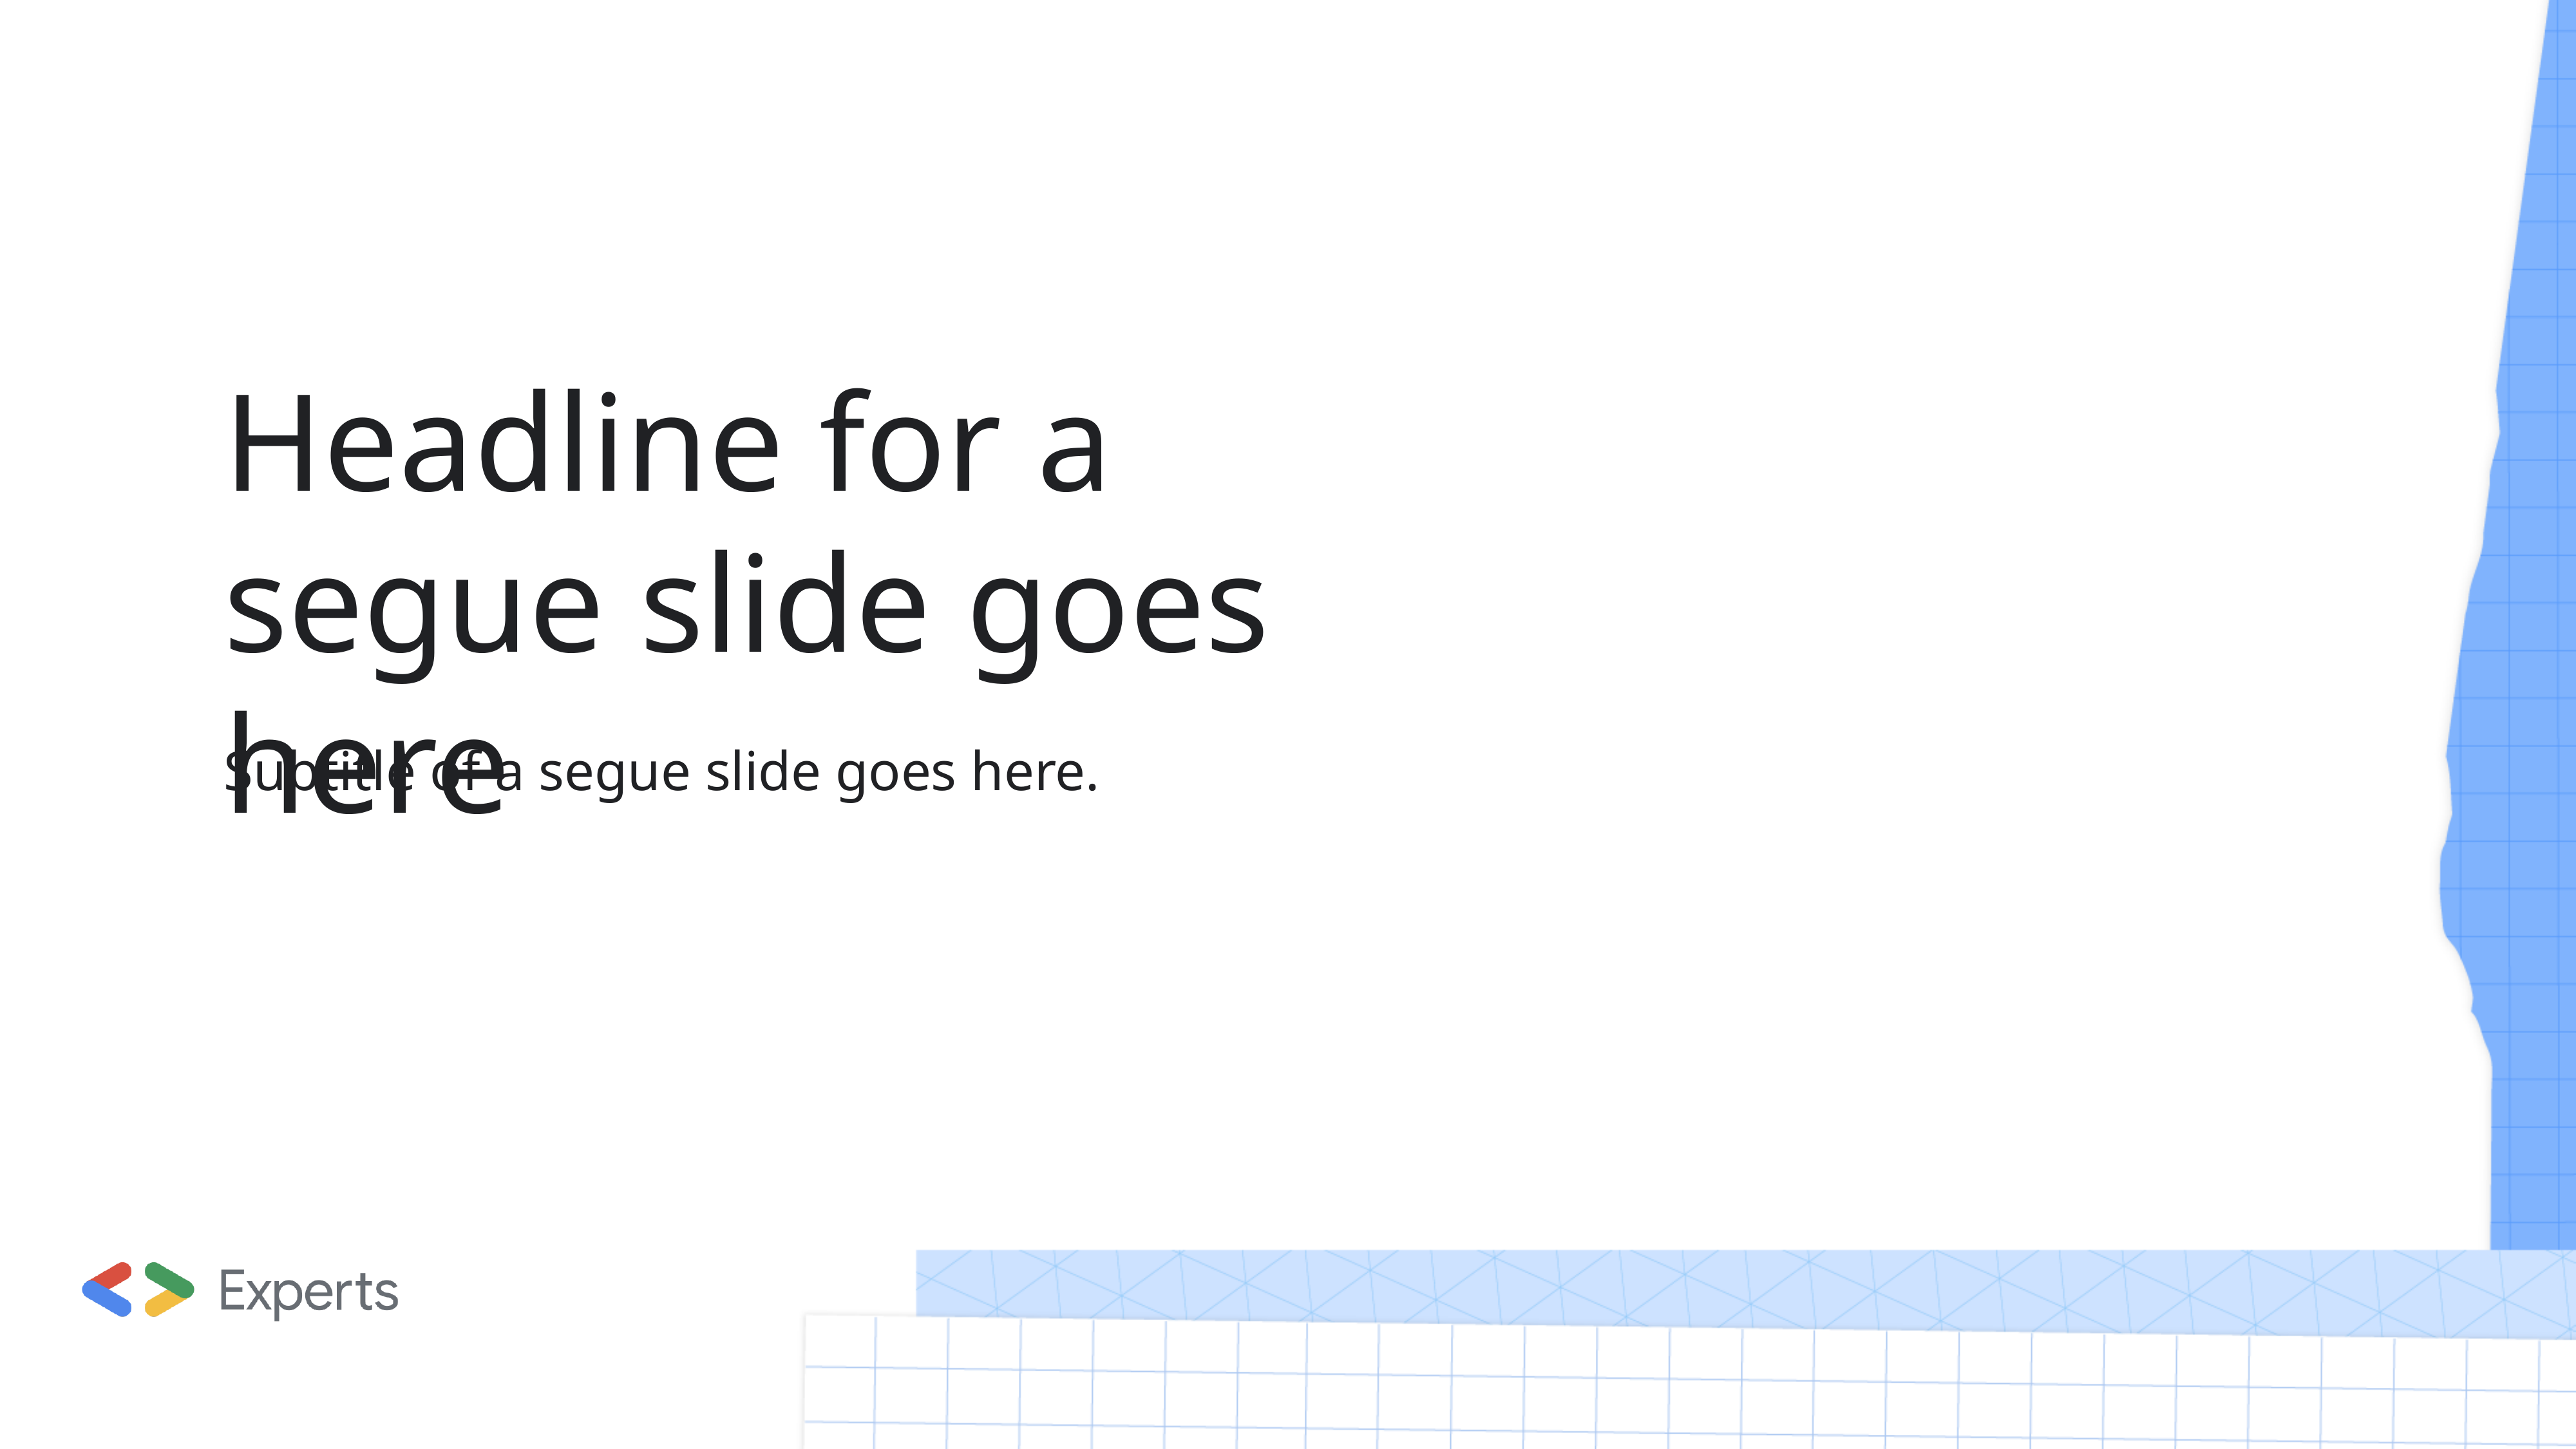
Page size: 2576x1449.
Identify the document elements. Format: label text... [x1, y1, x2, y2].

title Headline for a segue slide goes here [214, 347, 1513, 712]
title Subtitle of a segue slide goes here. [214, 712, 1481, 827]
picture [0, 0, 2576, 1449]
